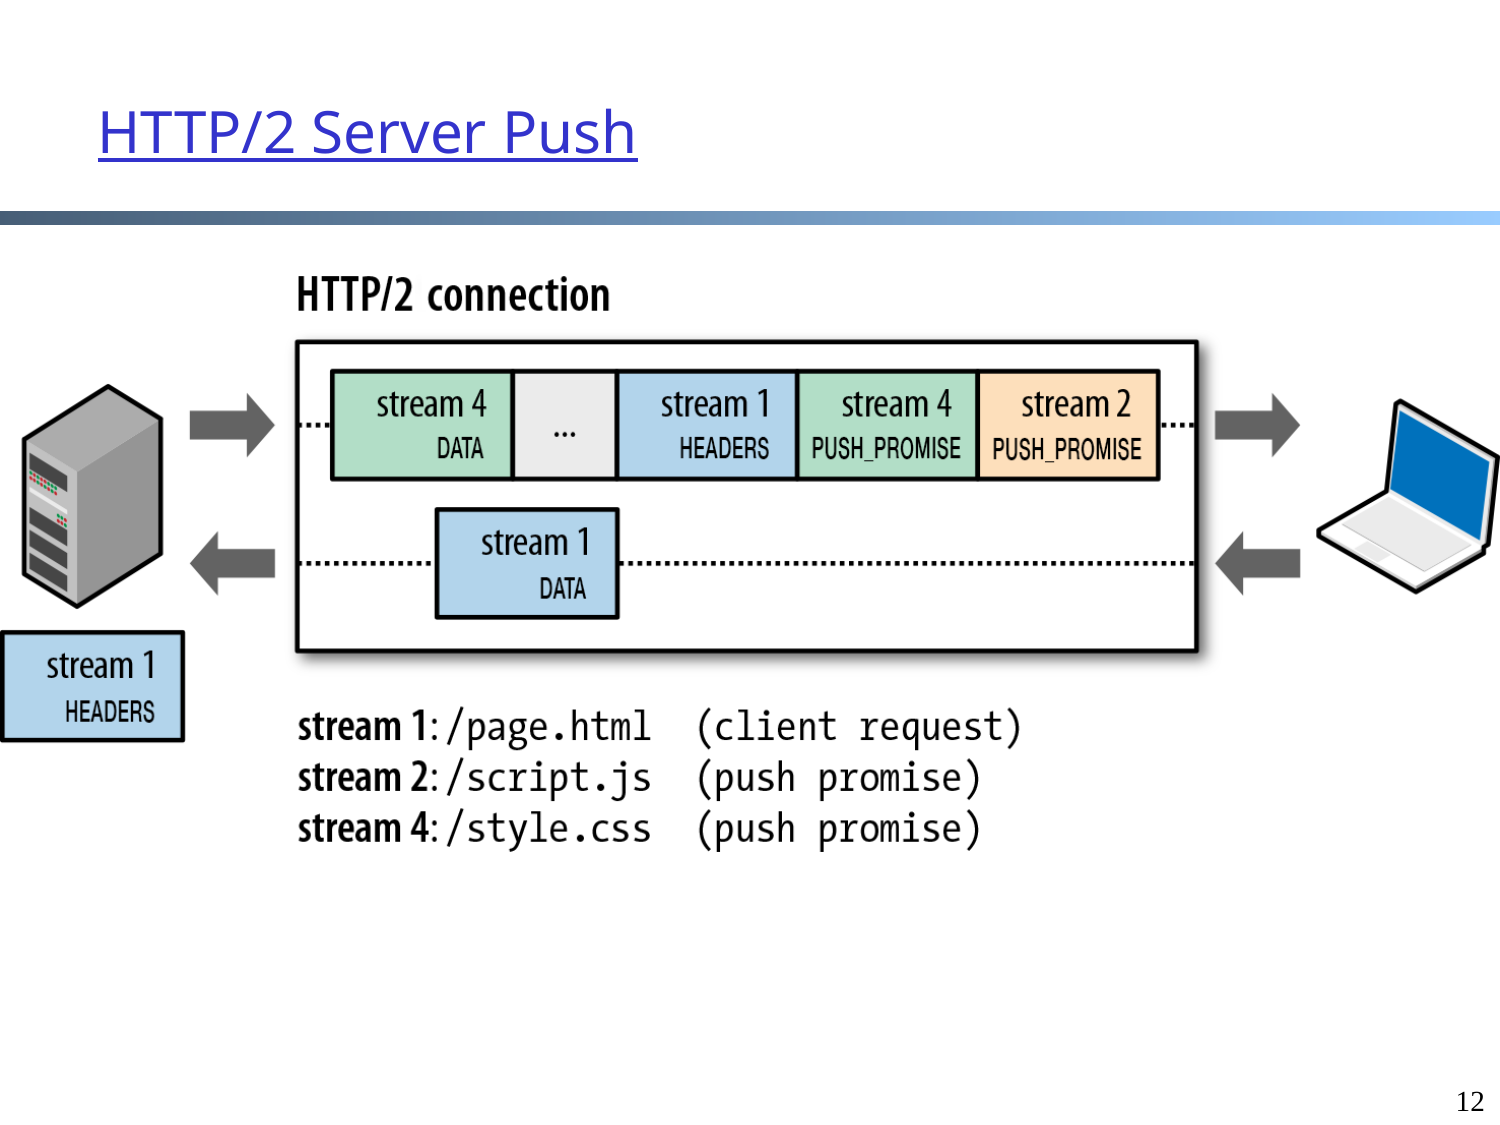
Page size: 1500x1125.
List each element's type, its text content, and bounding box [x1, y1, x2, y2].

title HTTP/2 Server Push [82, 61, 1358, 199]
slide_number 12 [1150, 1049, 1500, 1125]
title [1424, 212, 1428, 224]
picture [0, 268, 1500, 854]
